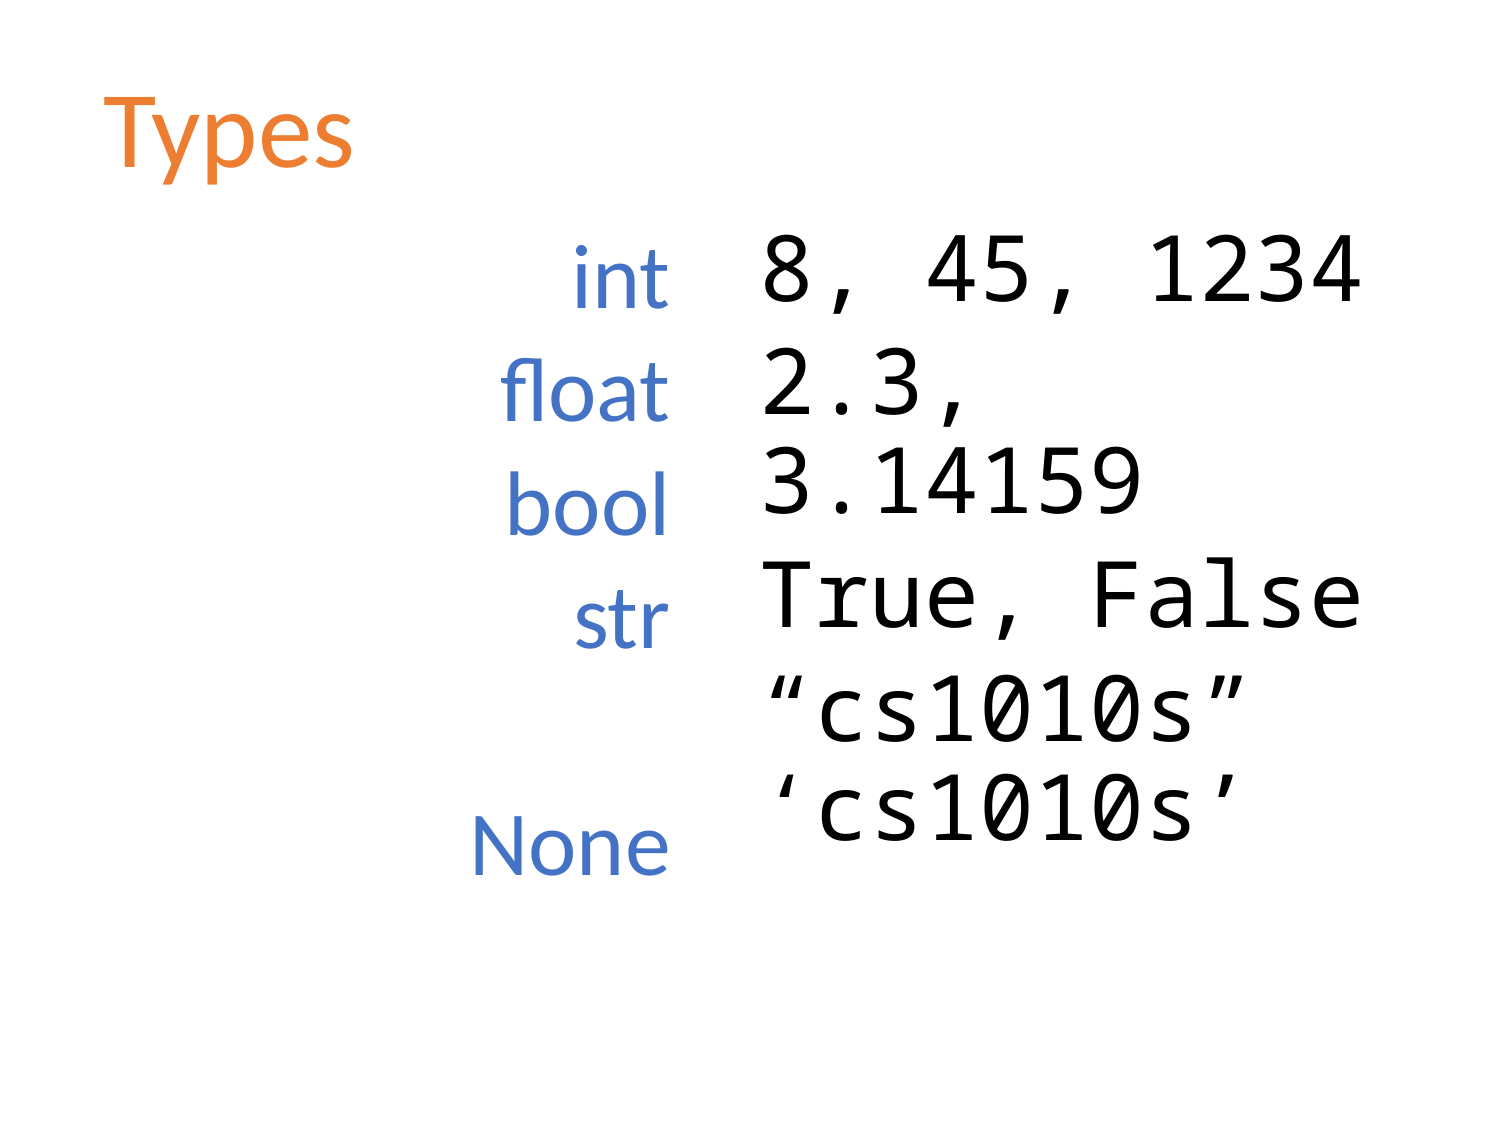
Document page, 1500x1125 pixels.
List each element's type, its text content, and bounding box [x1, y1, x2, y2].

list int float bool str None [102, 221, 679, 1014]
title Types [102, 59, 1398, 204]
text_box 8, 45, 1234 2.3, 3.14159 True, False “cs1010s” ‘cs1010s’ [759, 221, 1397, 1014]
